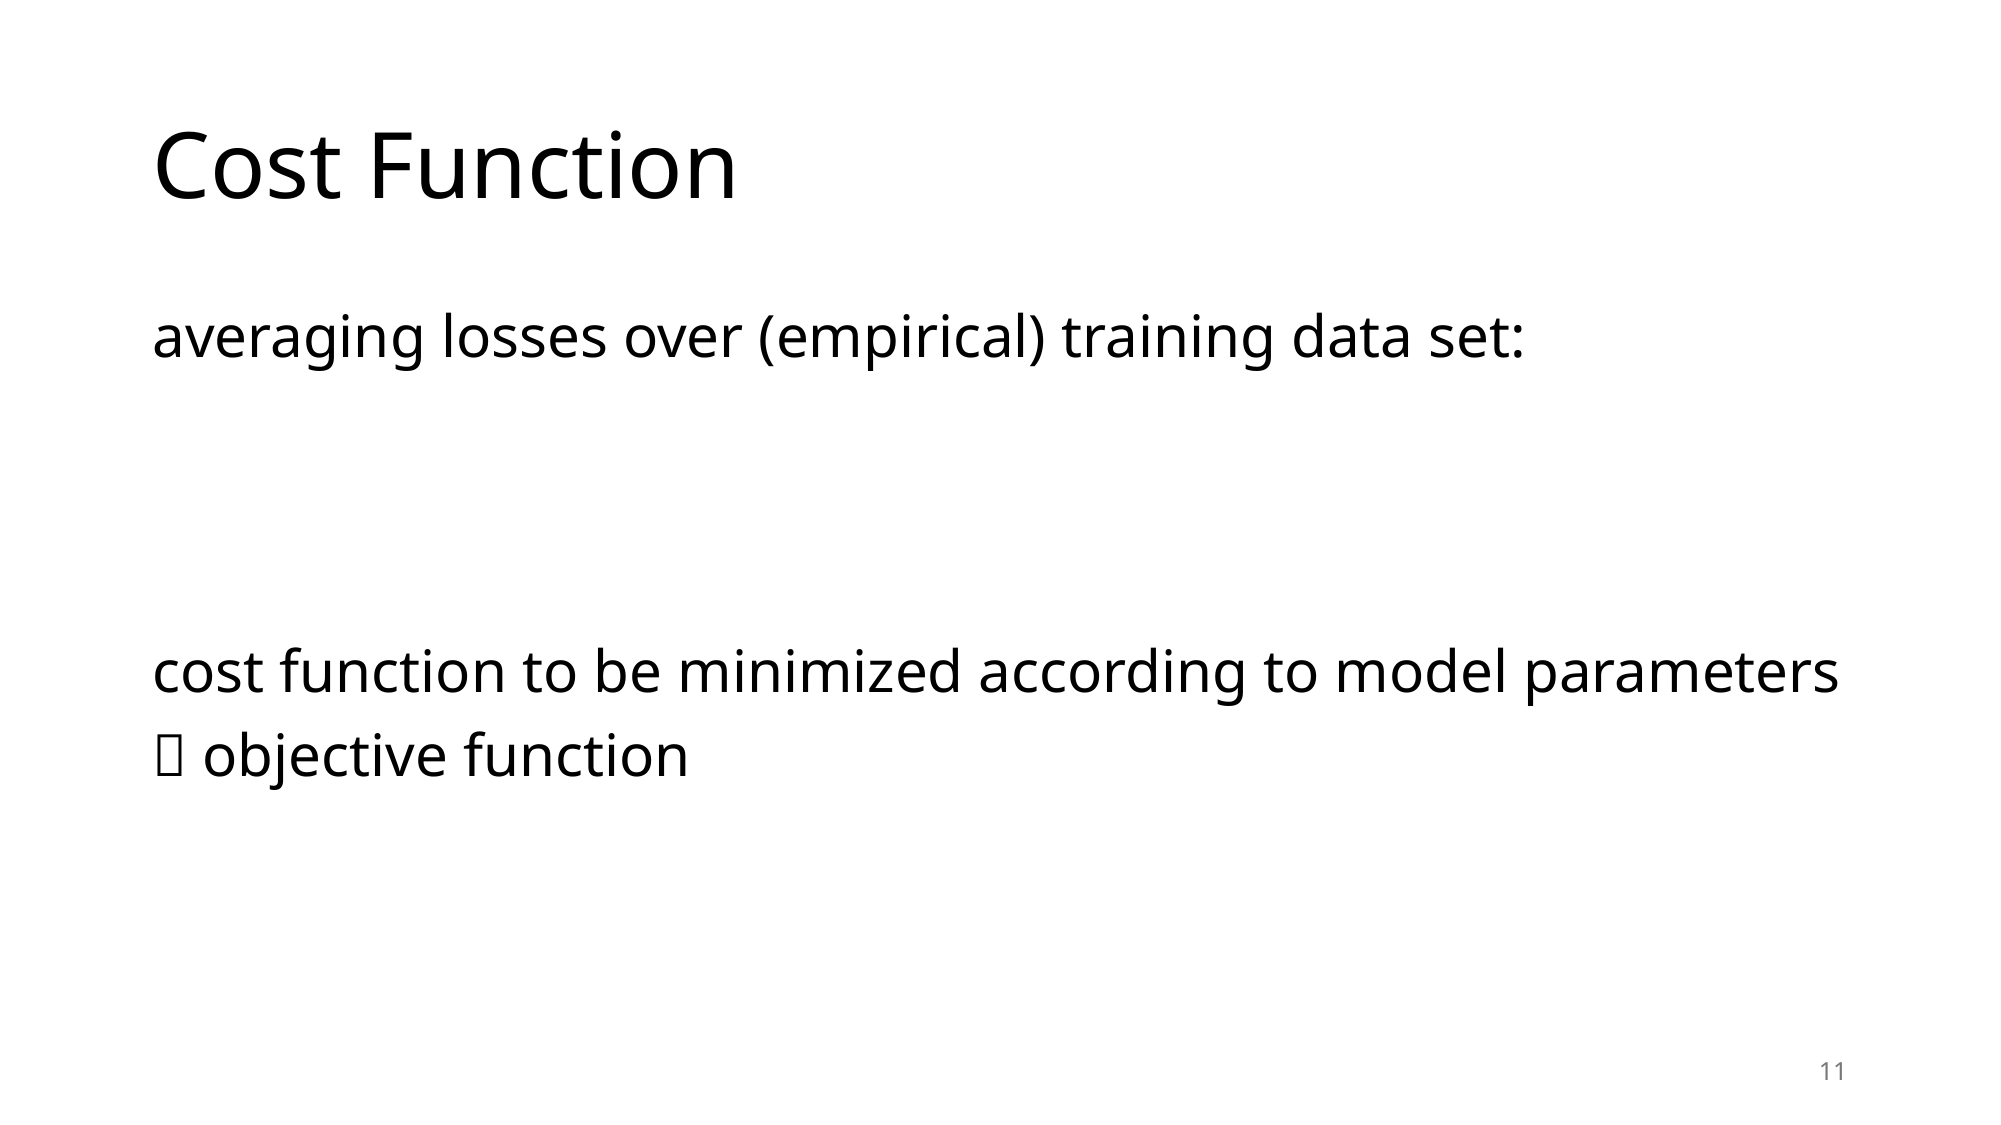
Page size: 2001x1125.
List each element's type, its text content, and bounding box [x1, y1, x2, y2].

slide_number 11 [1412, 1042, 1863, 1103]
title Cost Function [137, 59, 1863, 278]
